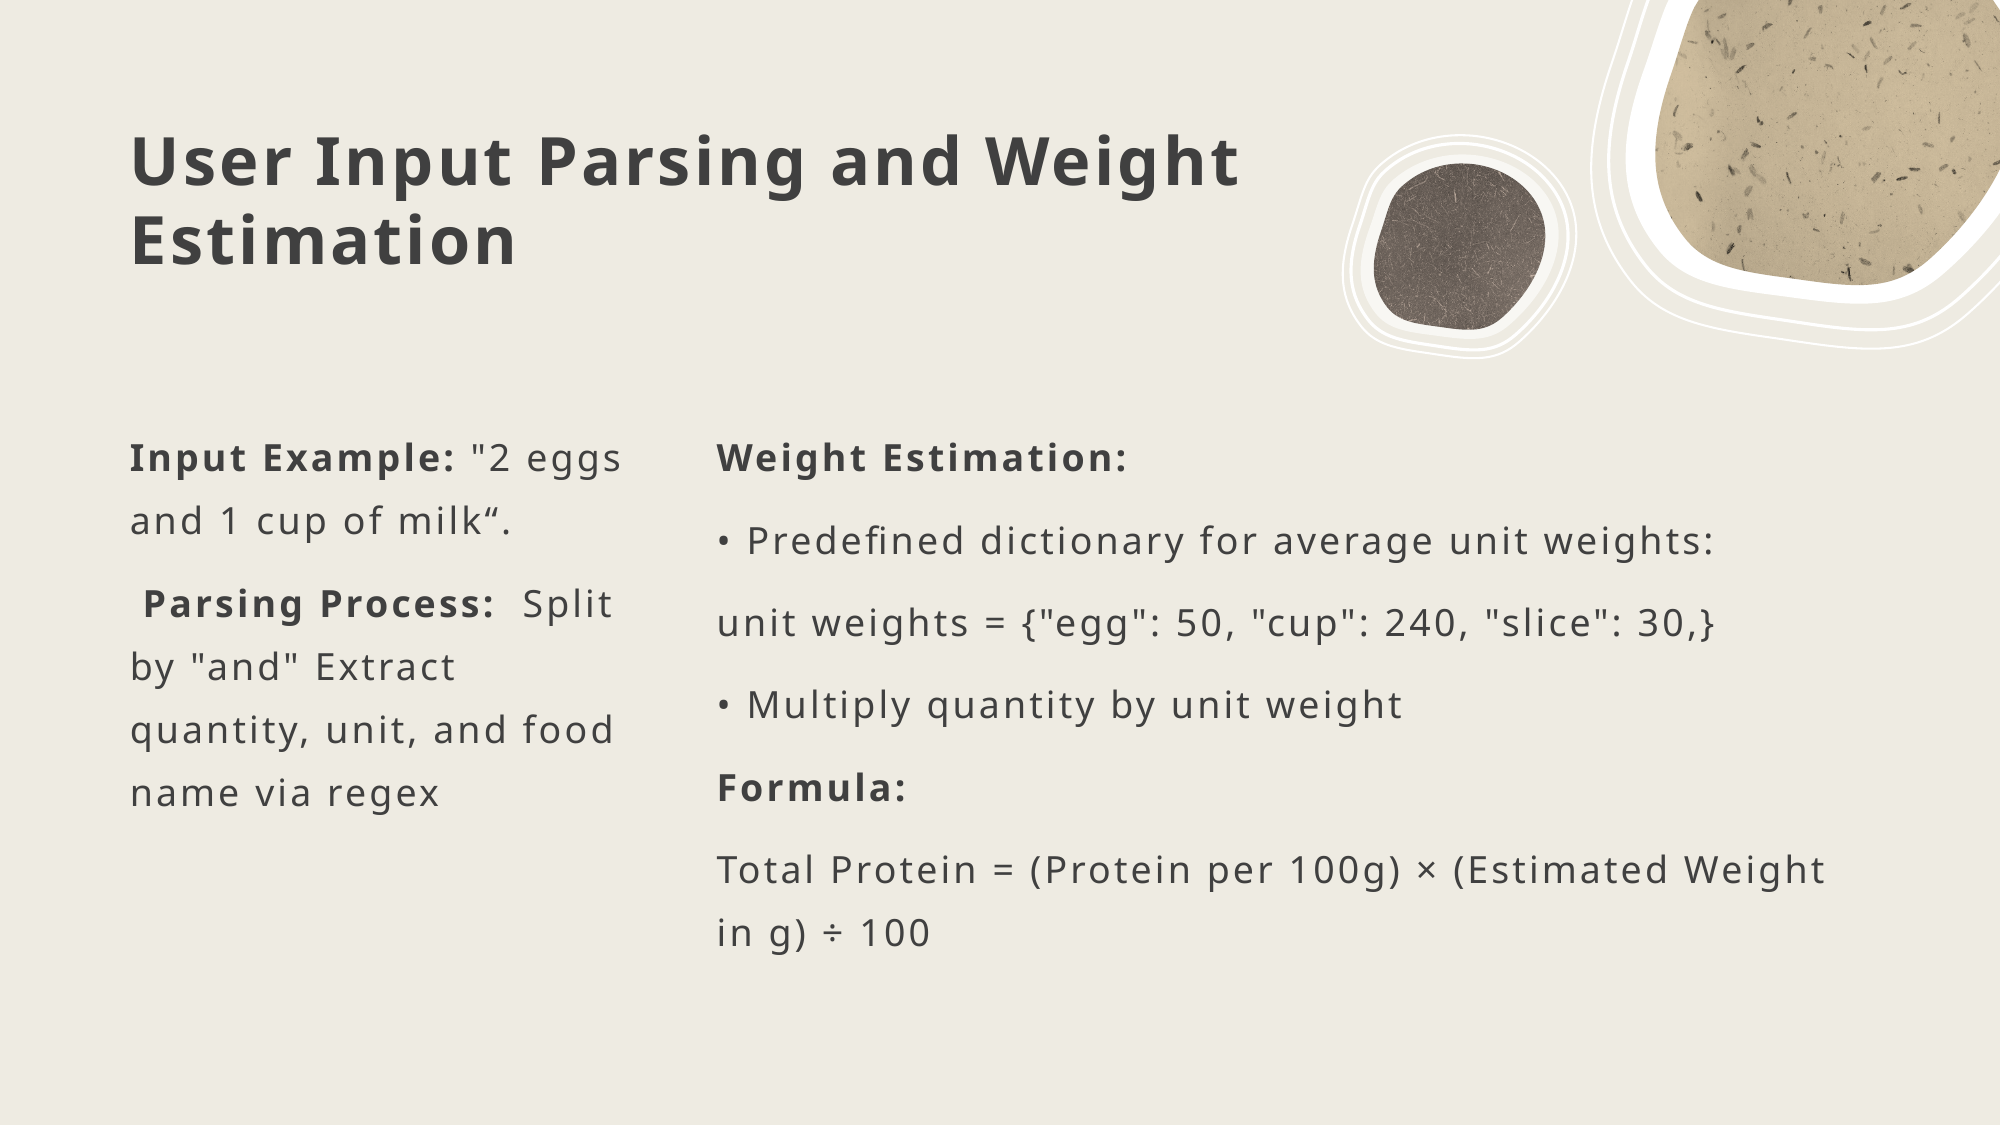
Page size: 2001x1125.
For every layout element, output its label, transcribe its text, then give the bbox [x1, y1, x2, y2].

list Input Example: "2 eggs and 1 cup of milk“. Parsing Process: Split by "and" Extract quantity, unit, and food name via regex [111, 398, 651, 1013]
title User Input Parsing and Weight Estimation [111, 72, 1309, 294]
list Weight Estimation: • Predefined dictionary for average unit weights: unit weights = {"egg": 50, "cup": 240, "slice": 30,} • Multiply quantity by unit weight Formula: Total Protein = (Protein per 100g) × (Estimated Weight in g) ÷ 100 [698, 398, 1885, 1013]
